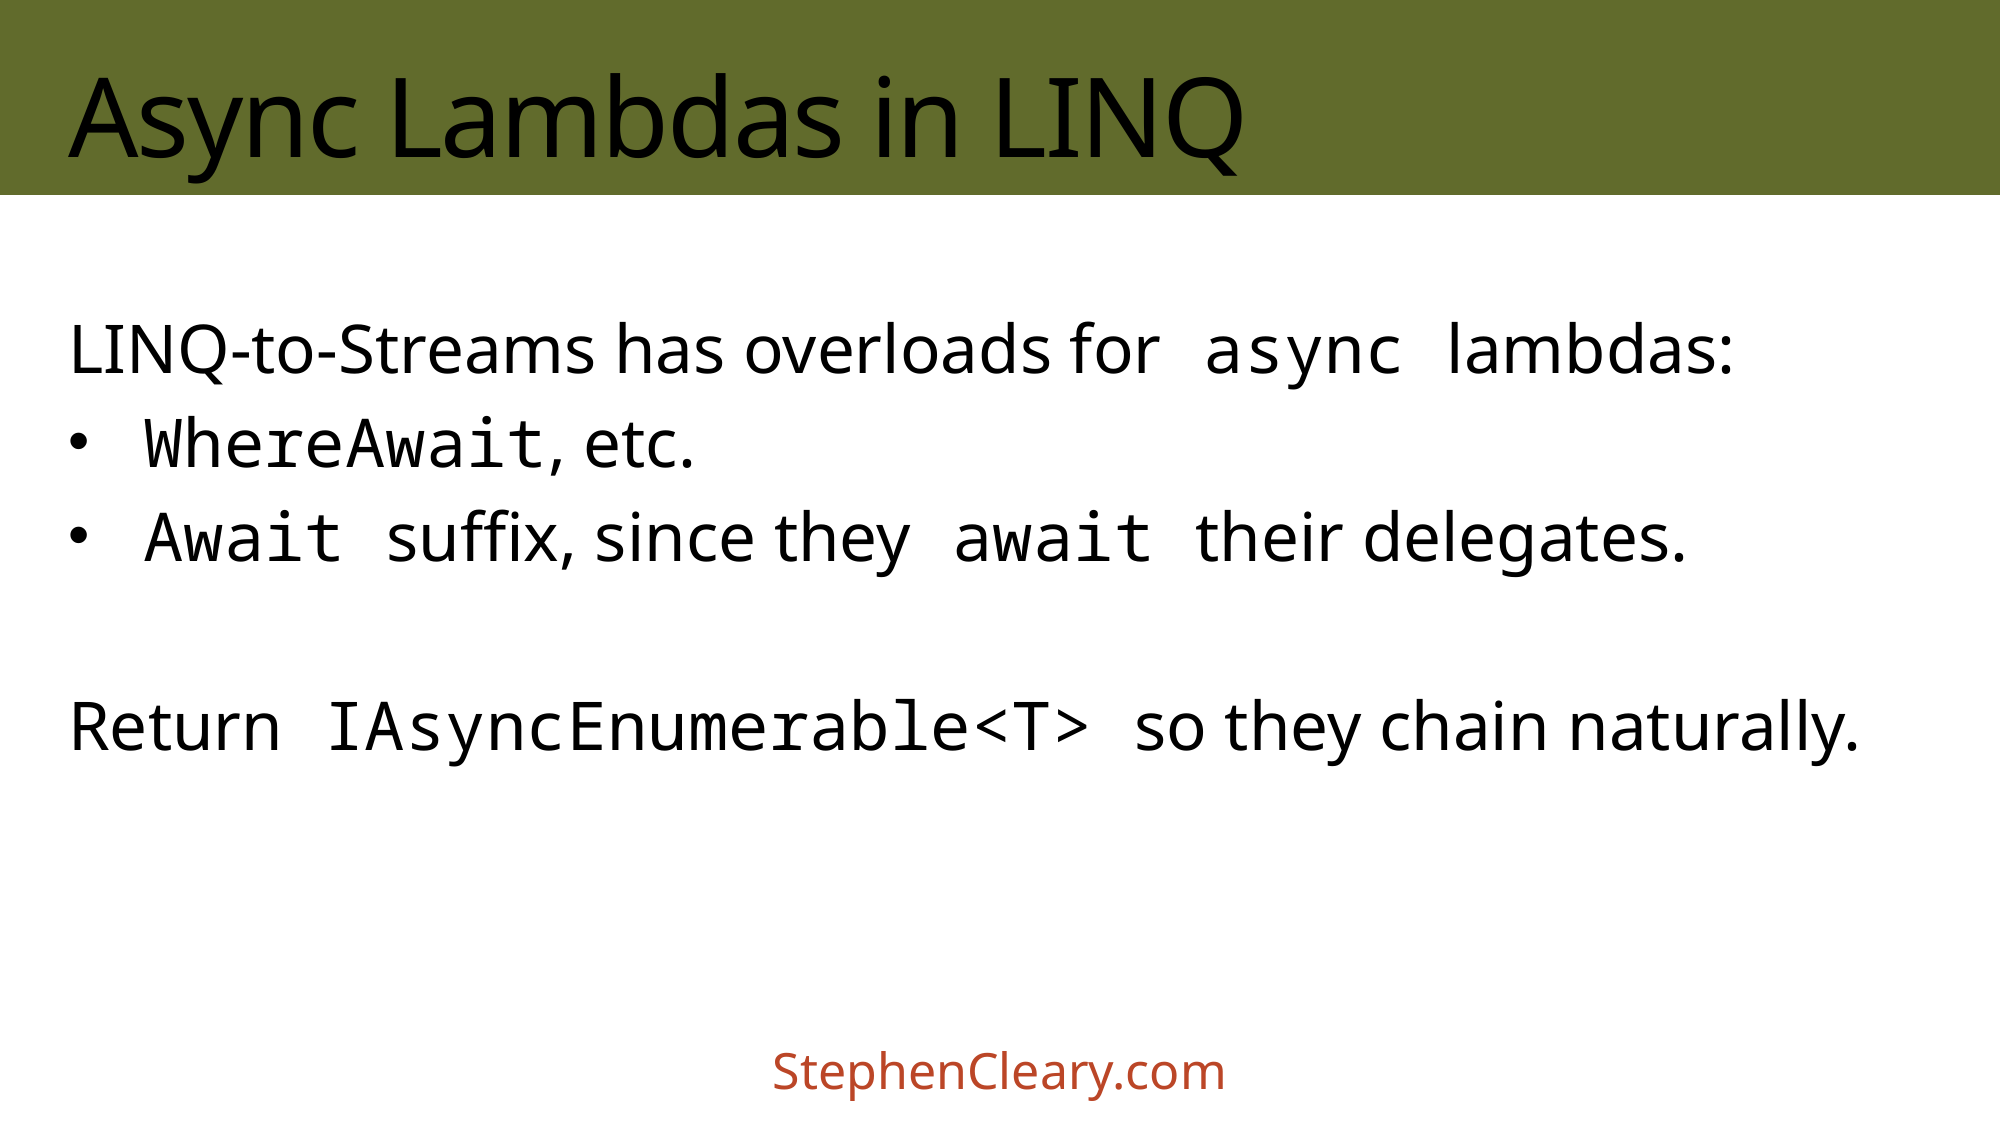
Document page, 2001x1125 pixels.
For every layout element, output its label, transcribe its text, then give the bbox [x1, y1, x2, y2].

title Async Lambdas in LINQ [44, 47, 1957, 196]
list LINQ-to-Streams has overloads for async lambdas: WhereAwait, etc. Await suffix, since they await their delegates. Return IAsyncEnumerable<T> so they chain naturally. [44, 196, 1956, 799]
